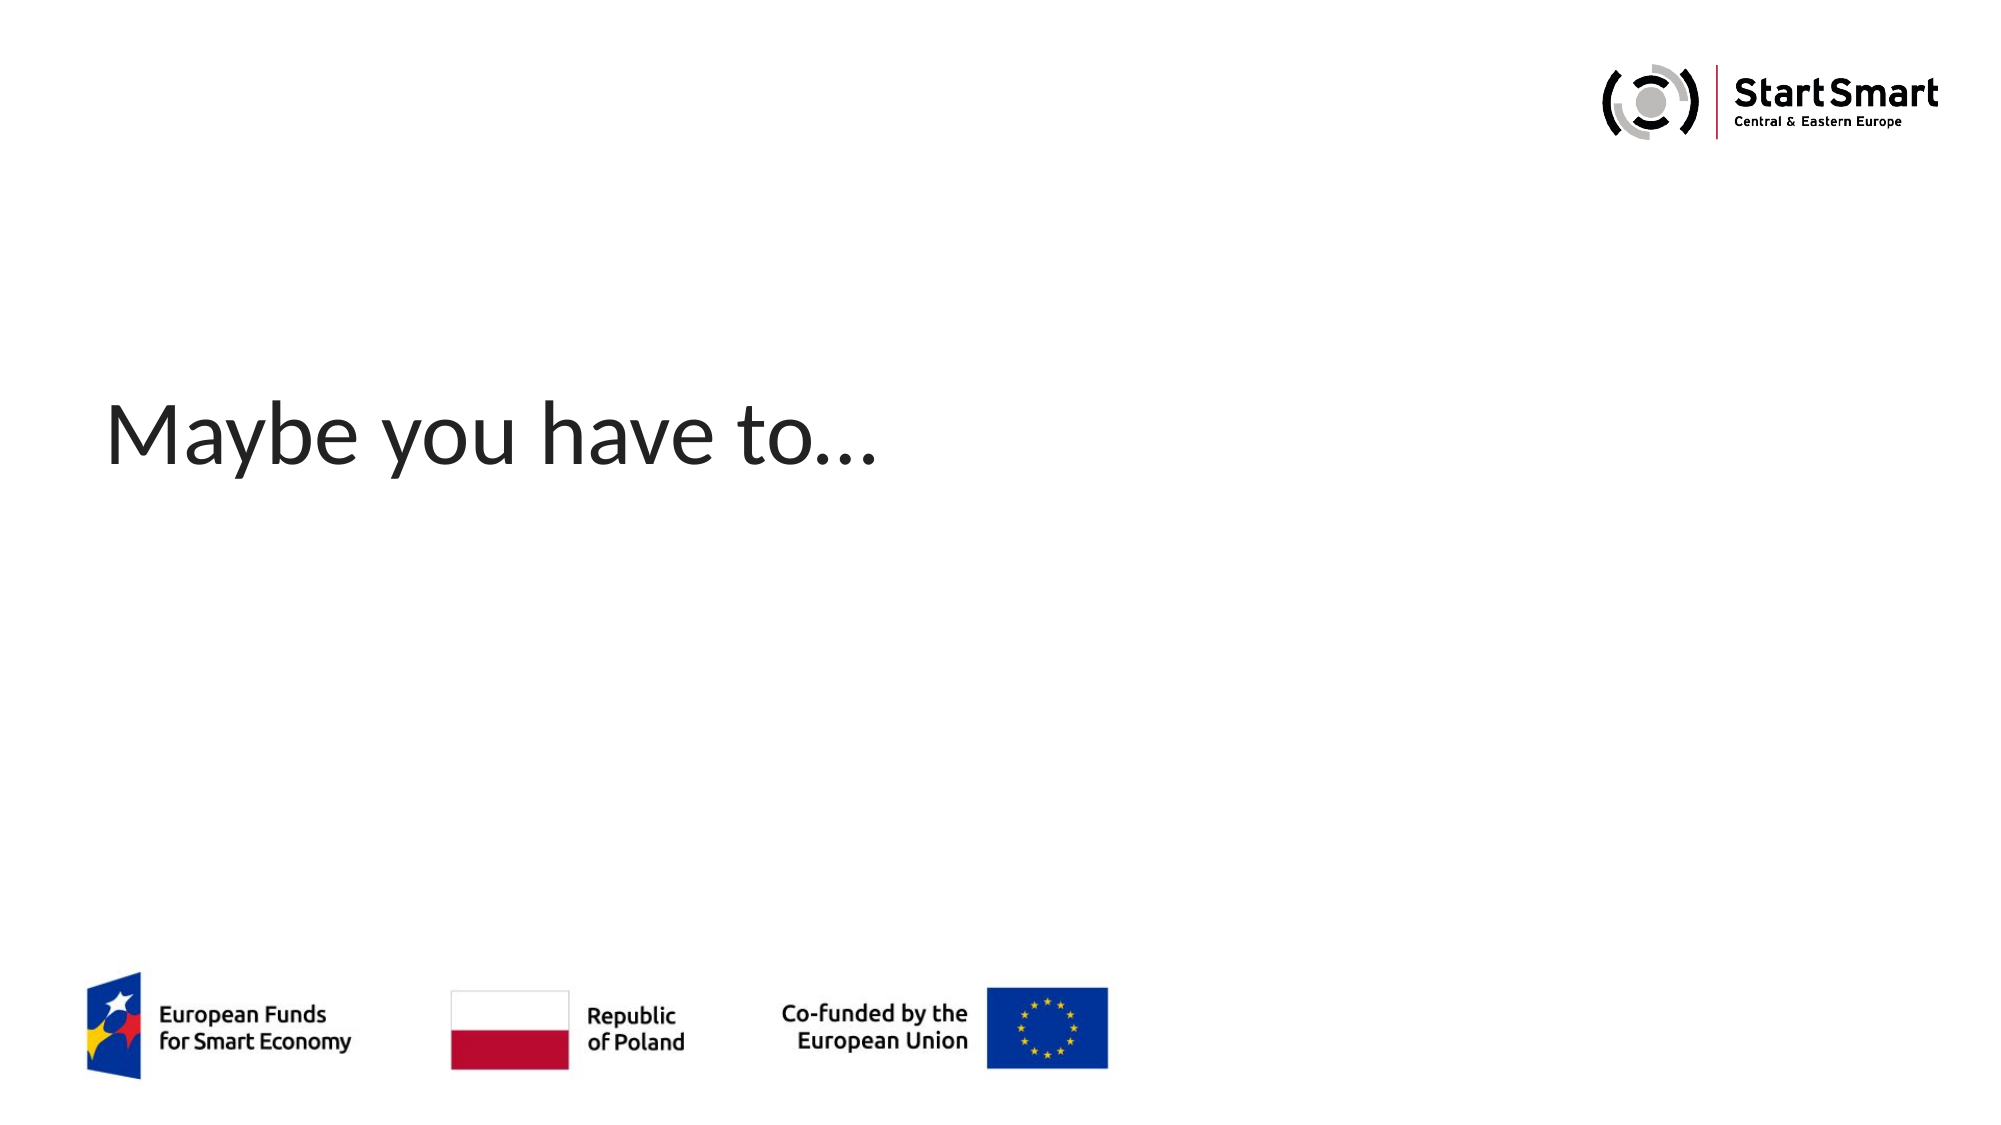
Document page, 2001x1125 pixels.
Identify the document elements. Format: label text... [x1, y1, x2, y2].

text_box Maybe you have to… [89, 365, 1613, 491]
picture [1, 945, 2000, 1125]
picture [1602, 64, 1938, 140]
